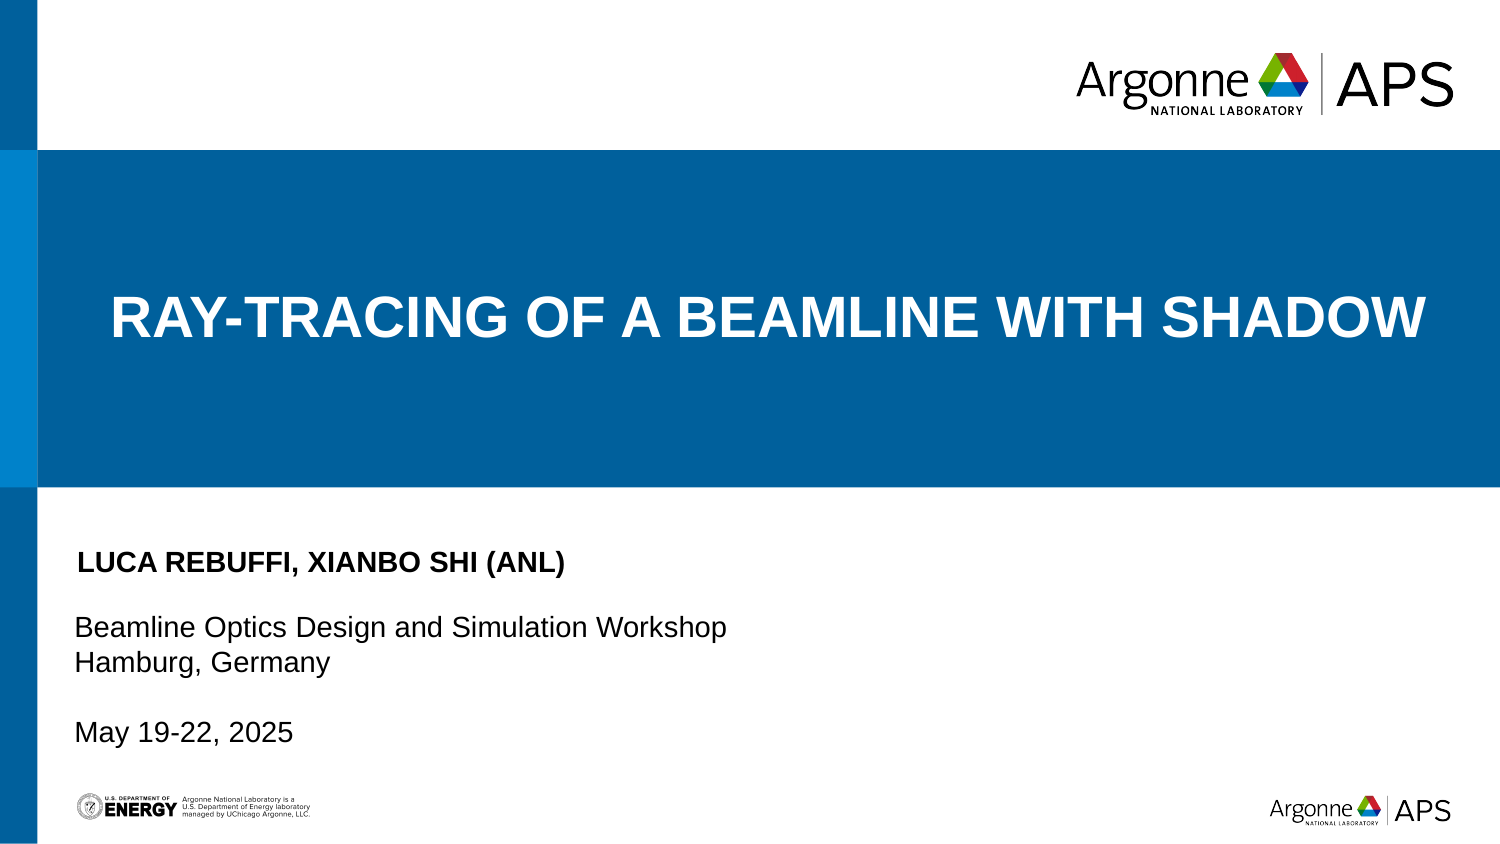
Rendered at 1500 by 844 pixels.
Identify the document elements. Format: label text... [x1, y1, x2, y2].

title ray-tracing of a beamline with SHADOW [37, 150, 1500, 488]
picture [1054, 31, 1475, 137]
text_box Beamline Optics Design and Simulation Workshop Hamburg, Germany May 19-22, 2025 [59, 600, 810, 756]
picture [1259, 785, 1461, 836]
picture [76, 793, 312, 820]
list Luca Rebuffi, Xianbo SHI (ANL) [77, 529, 596, 579]
